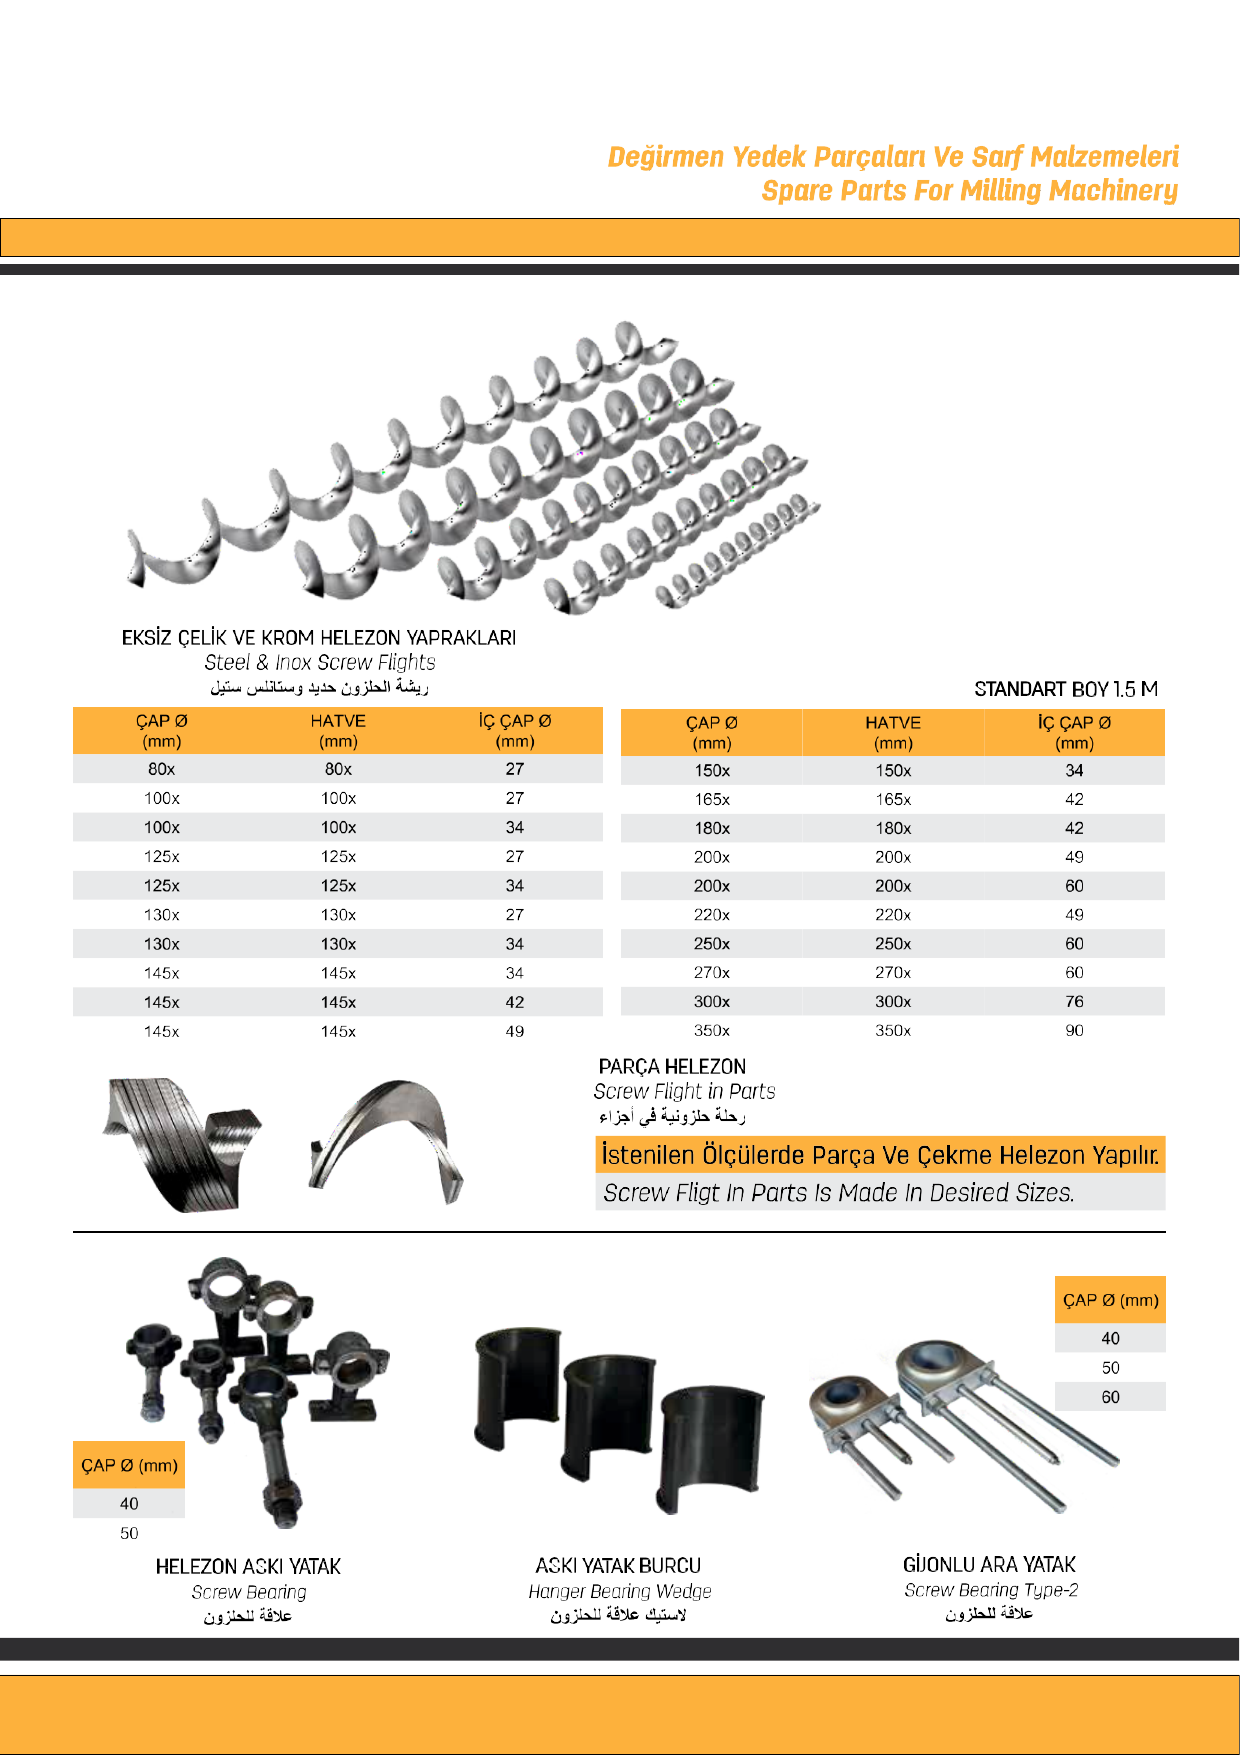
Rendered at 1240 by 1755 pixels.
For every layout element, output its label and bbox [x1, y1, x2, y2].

picture [904, 1581, 1078, 1623]
picture [809, 1276, 1167, 1514]
text_box [0, 1674, 1240, 1755]
text_box [975, 680, 1135, 697]
text_box [528, 1583, 711, 1624]
picture [73, 707, 604, 1038]
text_box [157, 1558, 341, 1574]
text_box [595, 1135, 1166, 1211]
text_box [535, 1557, 701, 1574]
picture [762, 178, 1179, 205]
text_box [0, 1637, 1240, 1661]
picture [192, 1583, 306, 1625]
picture [1142, 681, 1157, 697]
picture [608, 144, 1179, 172]
picture [621, 708, 1166, 1036]
text_box [594, 1058, 775, 1128]
picture [123, 317, 824, 619]
text_box [904, 1553, 1076, 1573]
picture [102, 1076, 464, 1214]
picture [603, 1141, 1159, 1169]
picture [474, 1327, 765, 1515]
picture [73, 1257, 391, 1539]
picture [603, 1181, 1073, 1206]
text_box [0, 217, 1240, 276]
text_box [123, 626, 515, 696]
